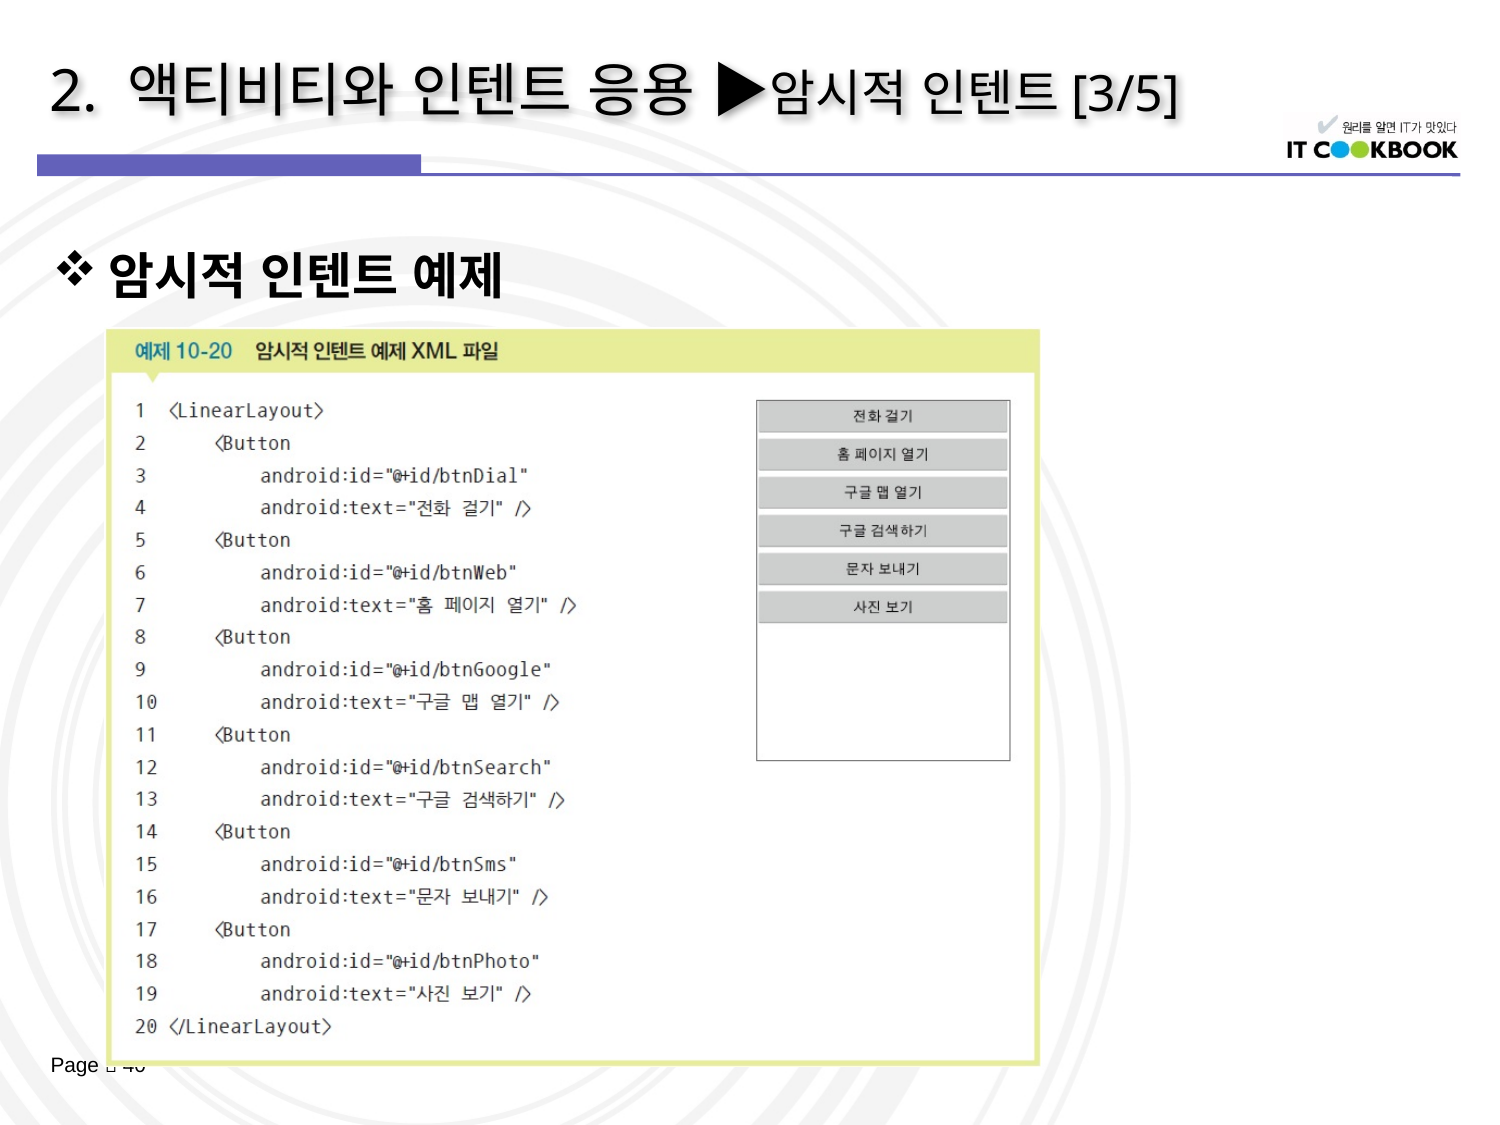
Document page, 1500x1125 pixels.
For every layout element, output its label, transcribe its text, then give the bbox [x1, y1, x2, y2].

title 2. 액티비티와 인텐트 응용 ▶암시적 인텐트[3/5] [48, 53, 1448, 161]
list 암시적 인텐트 예제 [8, 243, 1480, 1031]
picture [0, 35, 1500, 1125]
